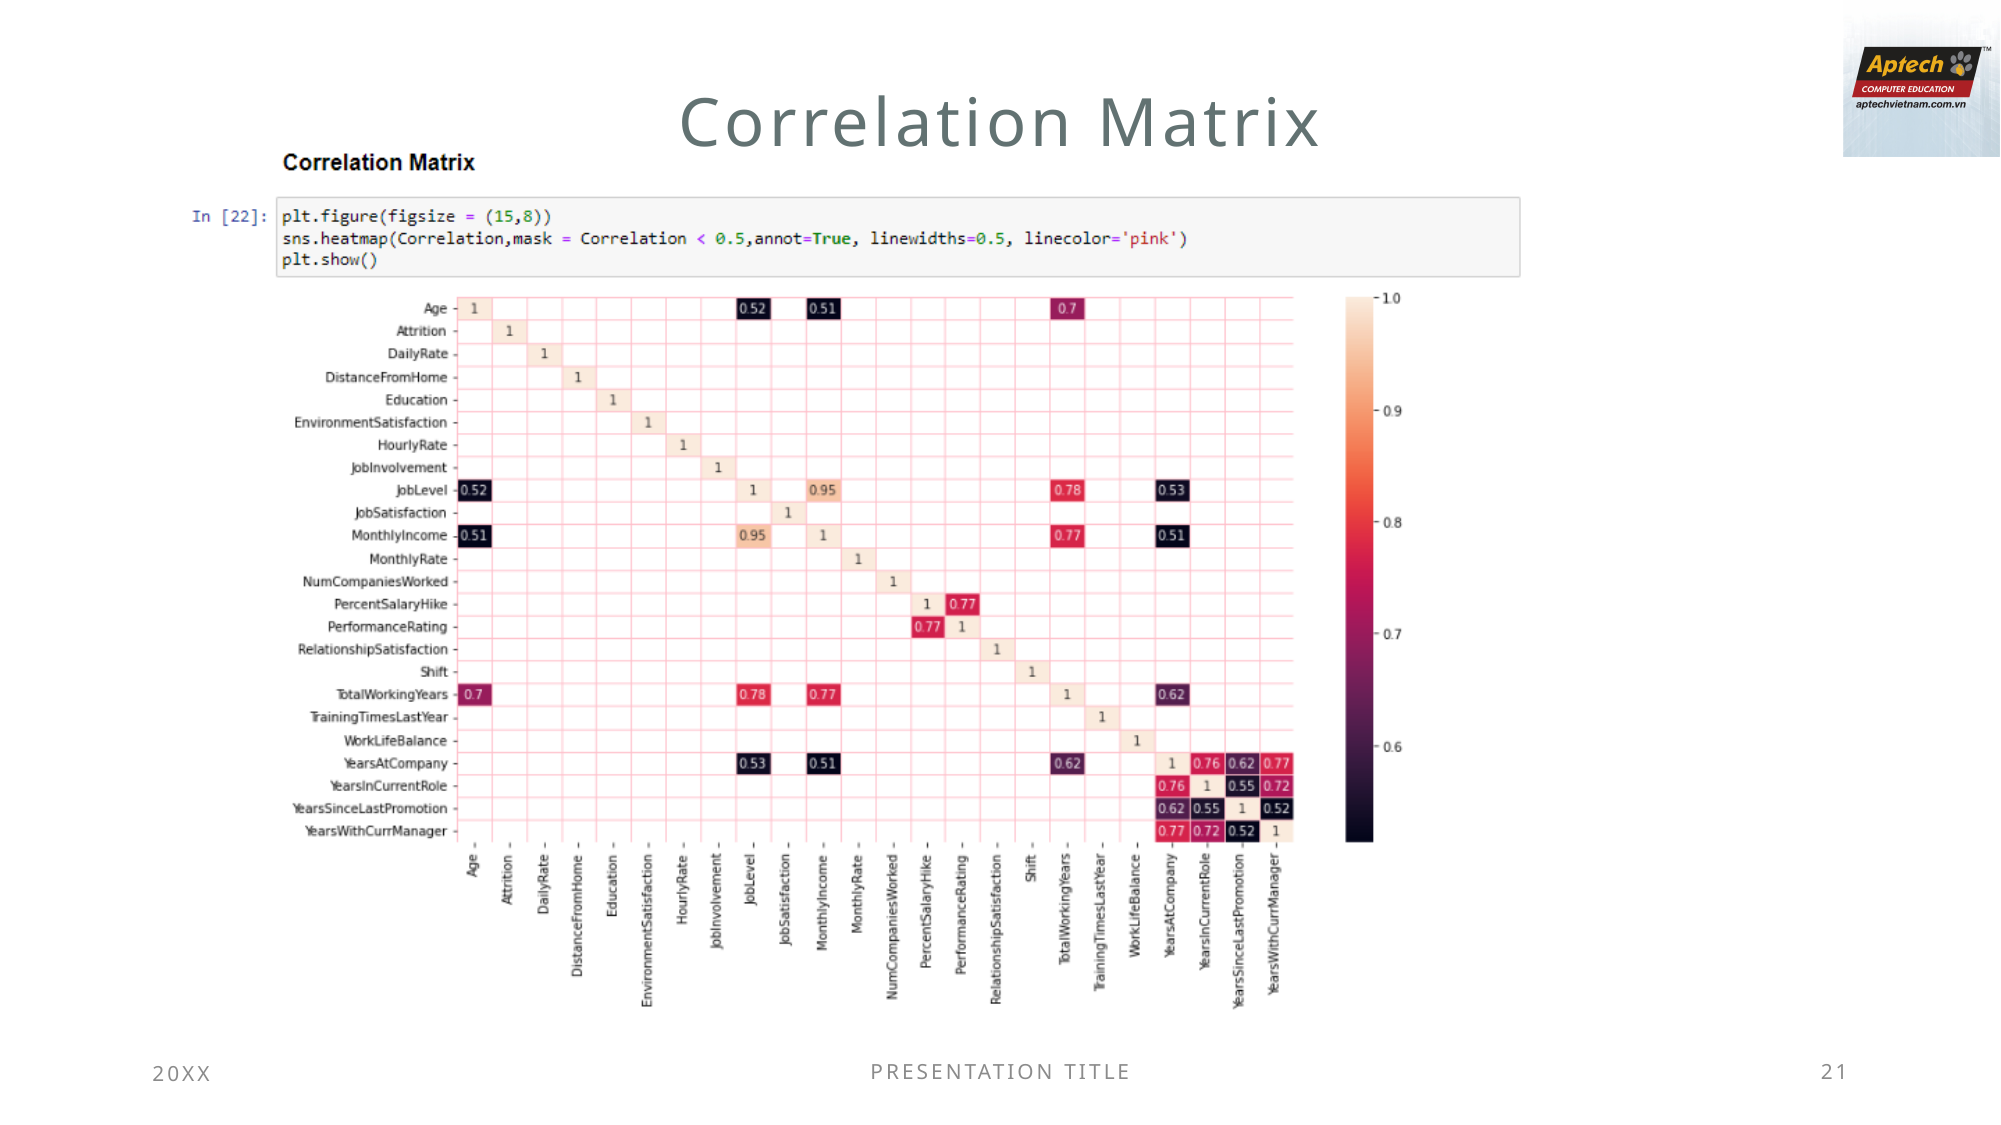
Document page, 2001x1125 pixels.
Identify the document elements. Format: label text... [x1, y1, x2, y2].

picture [151, 151, 1532, 1054]
slide_number 21 [1412, 1042, 1863, 1103]
footer PRESENTATION TITLE [662, 1054, 1338, 1103]
picture [1843, 0, 2000, 157]
title Correlation Matrix [137, 81, 1863, 175]
slide_number 20XX [137, 1042, 588, 1103]
